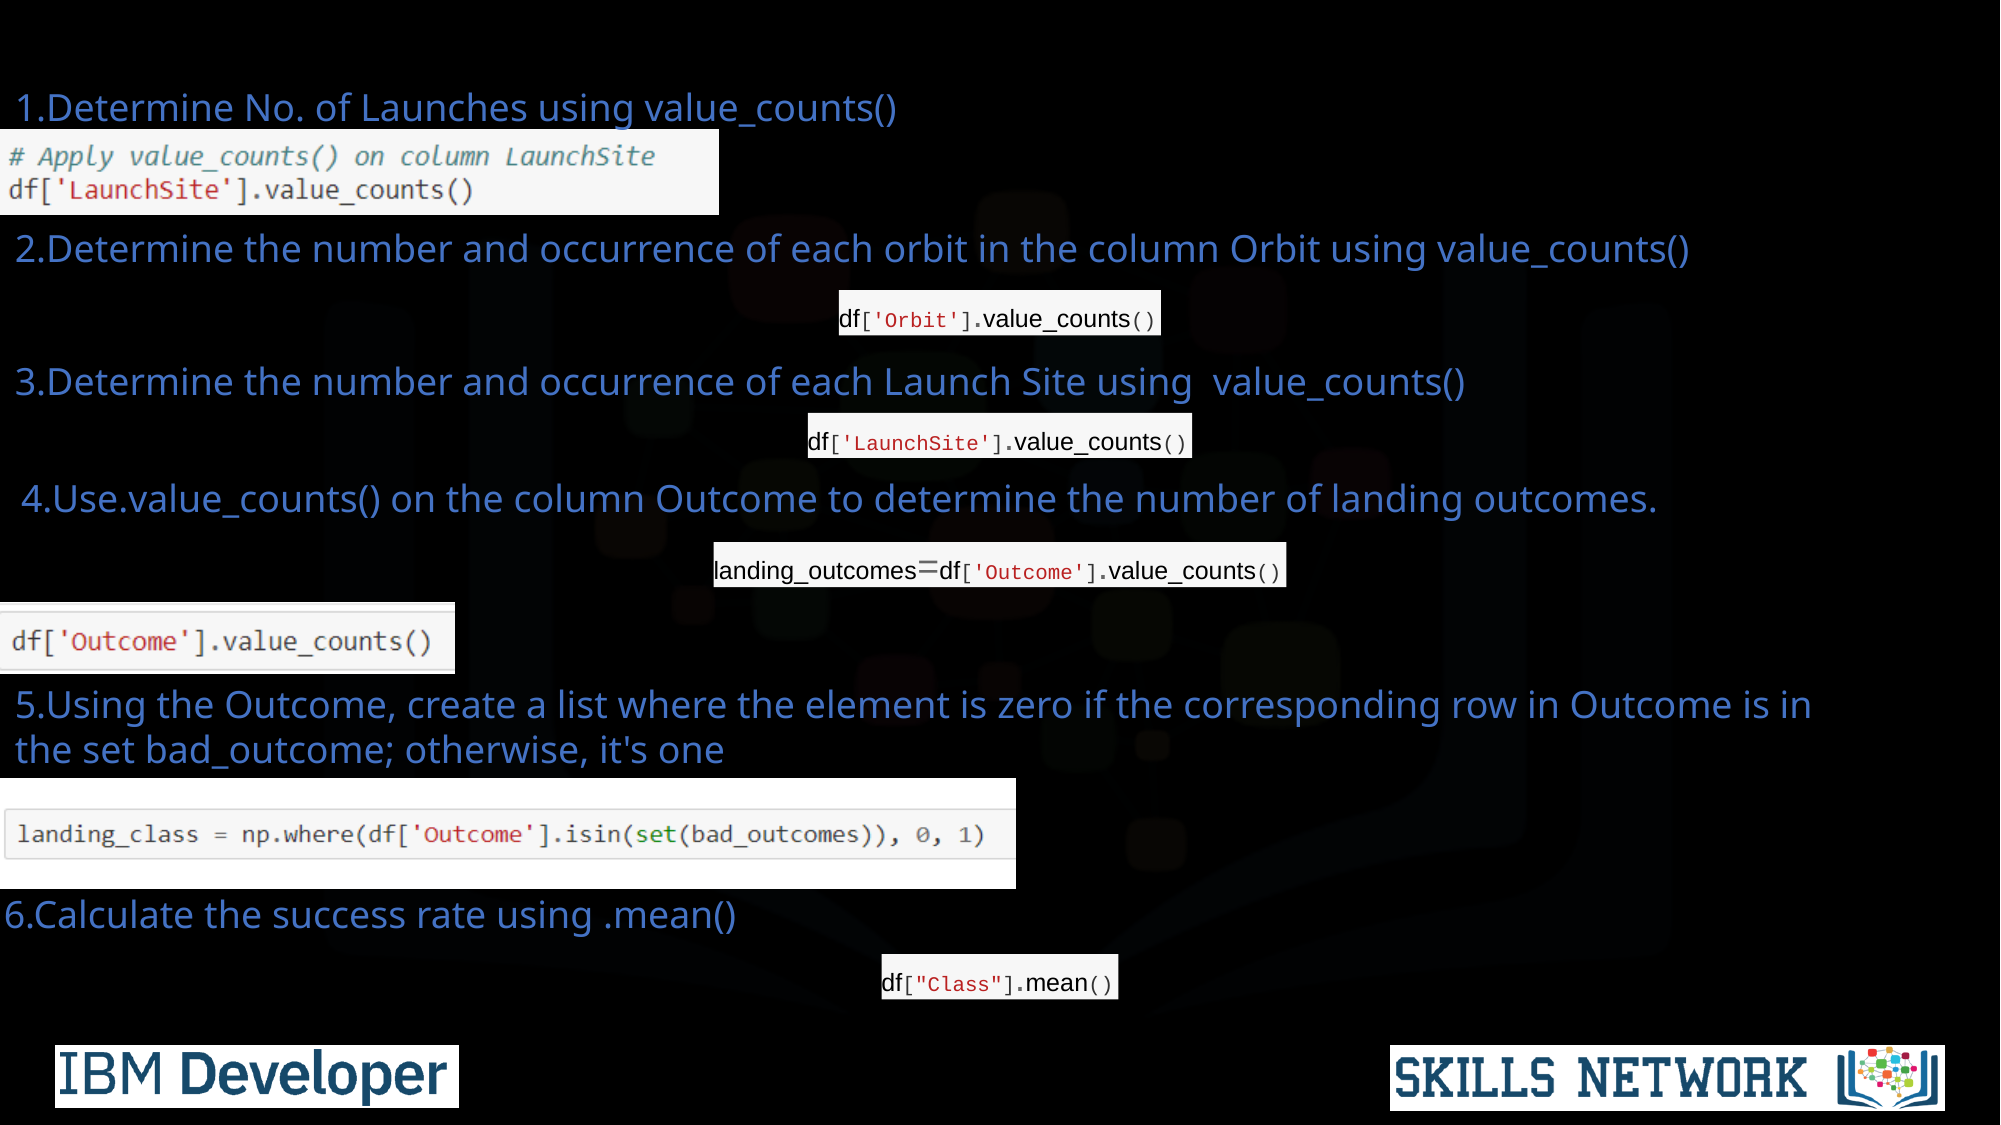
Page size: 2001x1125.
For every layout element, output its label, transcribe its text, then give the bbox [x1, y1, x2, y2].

picture [1390, 1045, 1945, 1111]
text_box df["Class"].mean() [881, 954, 1119, 1000]
text_box 1.Determine No. of Launches using value_counts() [0, 76, 1541, 136]
text_box 6.Calculate the success rate using .mean() [0, 889, 790, 944]
text_box 4.Use.value_counts() on the column Outcome to determine the number of landing outcomes. [6, 467, 2000, 528]
picture [0, 778, 1016, 889]
picture [55, 1045, 459, 1108]
picture [0, 602, 455, 675]
text_box df['Orbit'].value_counts() [838, 290, 1161, 336]
text_box 5.Using the Outcome, create a list where the element is zero if the corresponding row in Outcome is in the set bad_outcome; otherwise, it's one [0, 674, 1843, 779]
text_box landing_outcomes=df['Outcome'].value_counts() [713, 542, 1287, 588]
text_box 3.Determine the number and occurrence of each Launch Site using value_counts() [0, 350, 1579, 456]
text_box 2.Determine the number and occurrence of each orbit in the column Orbit using value_counts() [0, 217, 1724, 277]
picture [0, 129, 719, 215]
